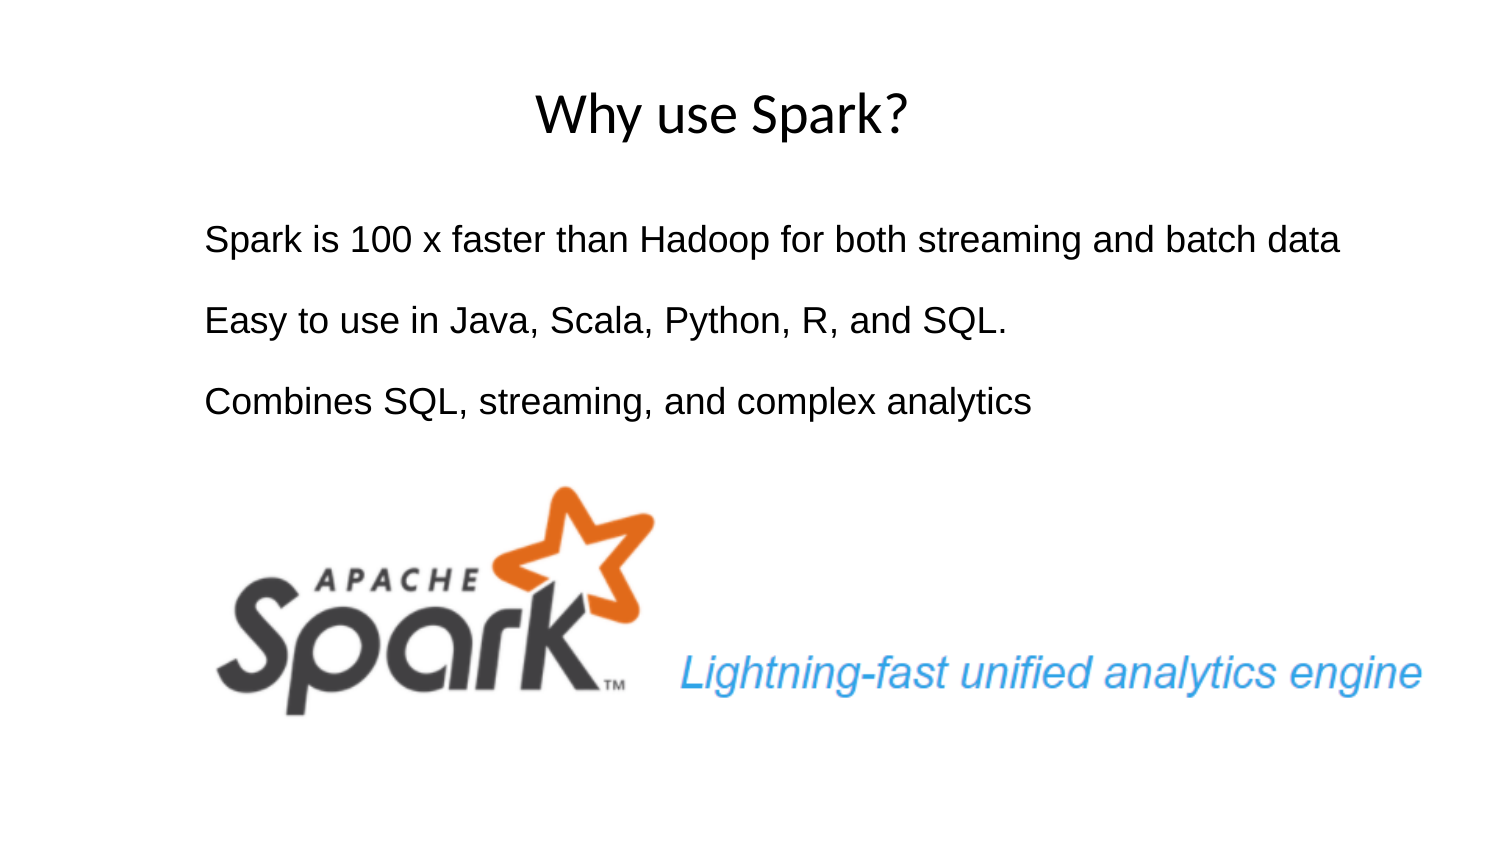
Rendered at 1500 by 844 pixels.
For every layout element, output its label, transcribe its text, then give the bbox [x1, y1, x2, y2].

picture [184, 452, 1456, 734]
title Why use Spark? [172, 74, 1288, 216]
list Spark is 100 x faster than Hadoop for both streaming and batch data Easy to use in Java, Scala, Python, R, and SQL. Combines SQL, streaming, and complex analytics [204, 215, 1375, 450]
